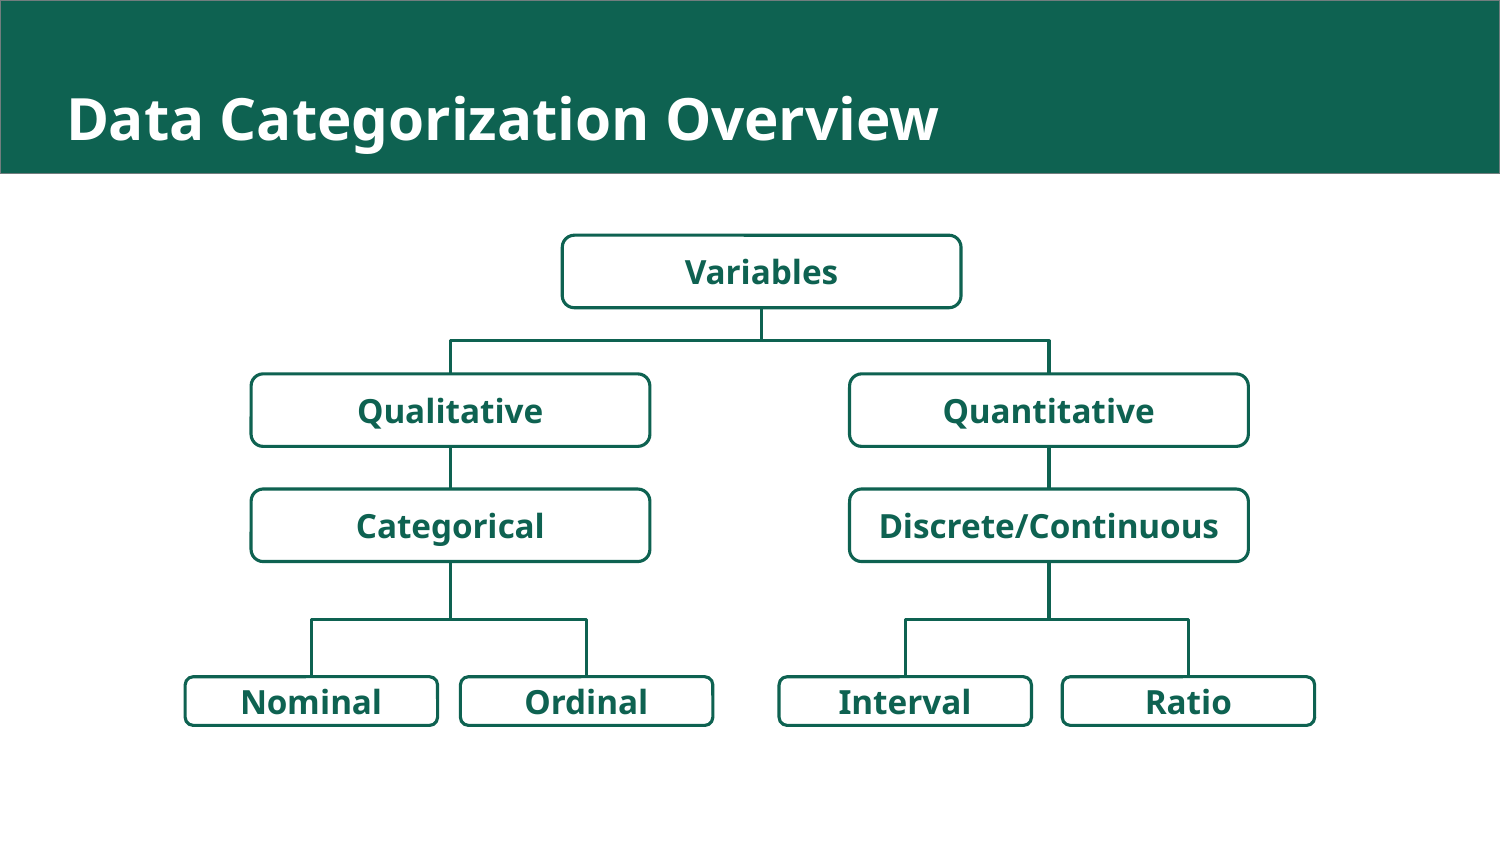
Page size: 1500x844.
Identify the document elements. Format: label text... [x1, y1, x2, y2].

text_box Ratio [1062, 676, 1315, 726]
text_box Qualitative [251, 373, 567, 447]
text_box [871, 196, 939, 485]
text_box Nominal [185, 676, 438, 726]
text_box Quantitative [849, 373, 866, 447]
text_box Discrete/Continuous [849, 488, 1249, 562]
text_box Variables [944, 235, 962, 308]
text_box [919, 547, 1035, 692]
text_box Interval [779, 676, 1032, 726]
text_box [572, 184, 640, 497]
text_box Qualitative [644, 375, 650, 445]
title Data Categorization Overview [51, 72, 1449, 167]
text_box Variables [562, 237, 567, 306]
text_box Quantitative [944, 373, 1249, 447]
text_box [460, 550, 577, 688]
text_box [1060, 549, 1177, 690]
text_box Categorical [251, 488, 650, 562]
text_box Variables [644, 235, 866, 308]
text_box Ordinal [460, 676, 713, 726]
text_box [323, 549, 439, 689]
